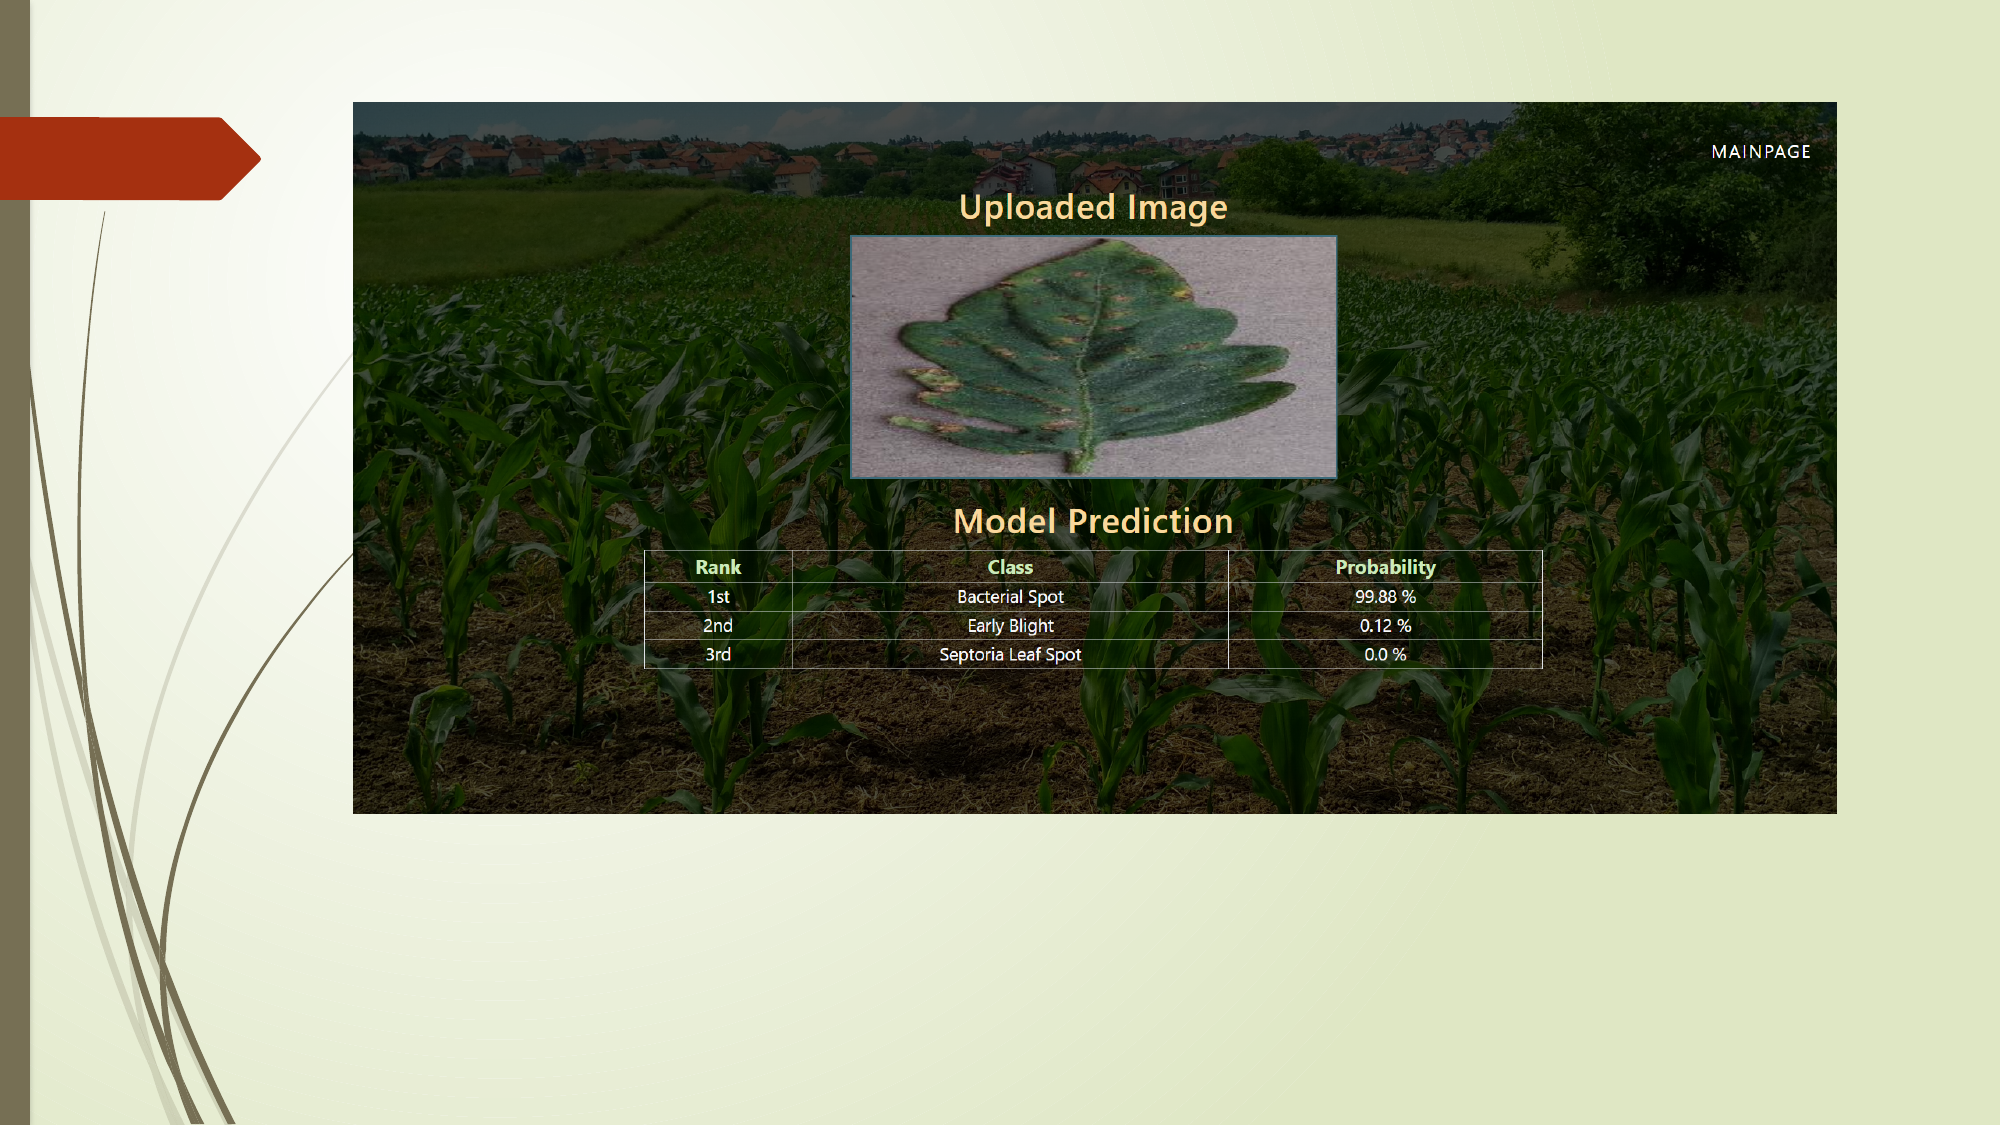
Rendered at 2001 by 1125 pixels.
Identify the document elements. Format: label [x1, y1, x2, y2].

list [353, 102, 1838, 814]
